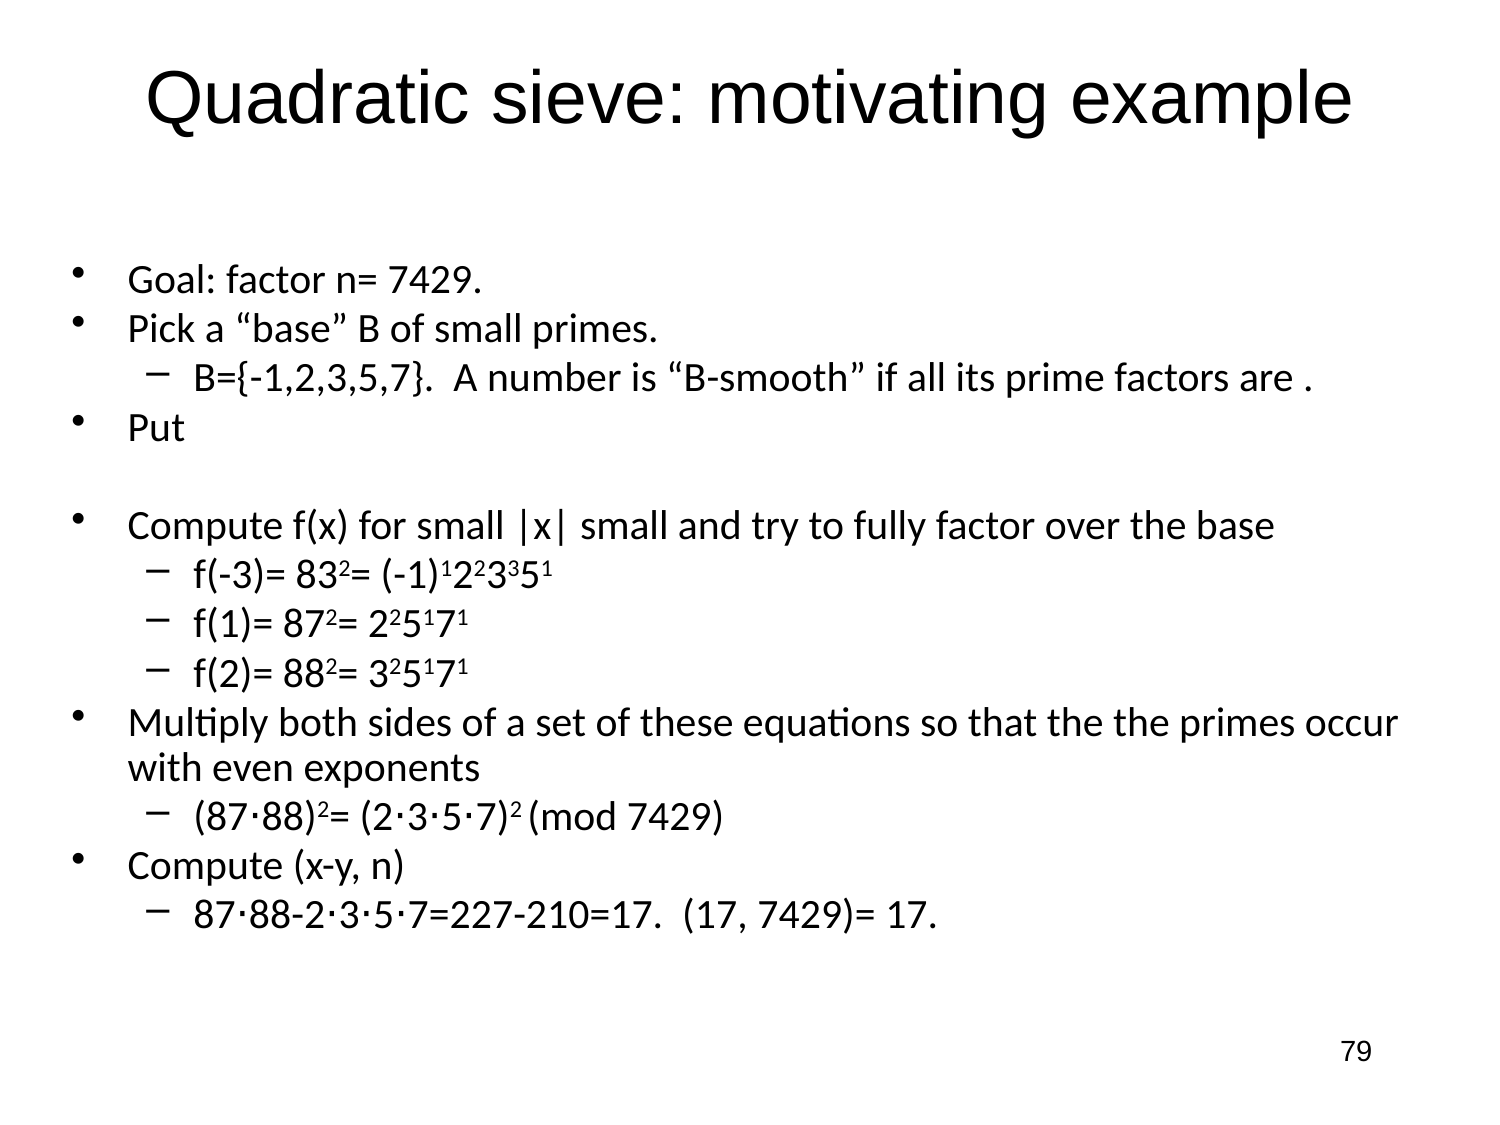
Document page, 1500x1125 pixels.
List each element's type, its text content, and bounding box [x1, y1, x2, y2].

slide_number 79 [1074, 1024, 1388, 1101]
title Quadratic sieve: motivating example [112, 24, 1388, 163]
